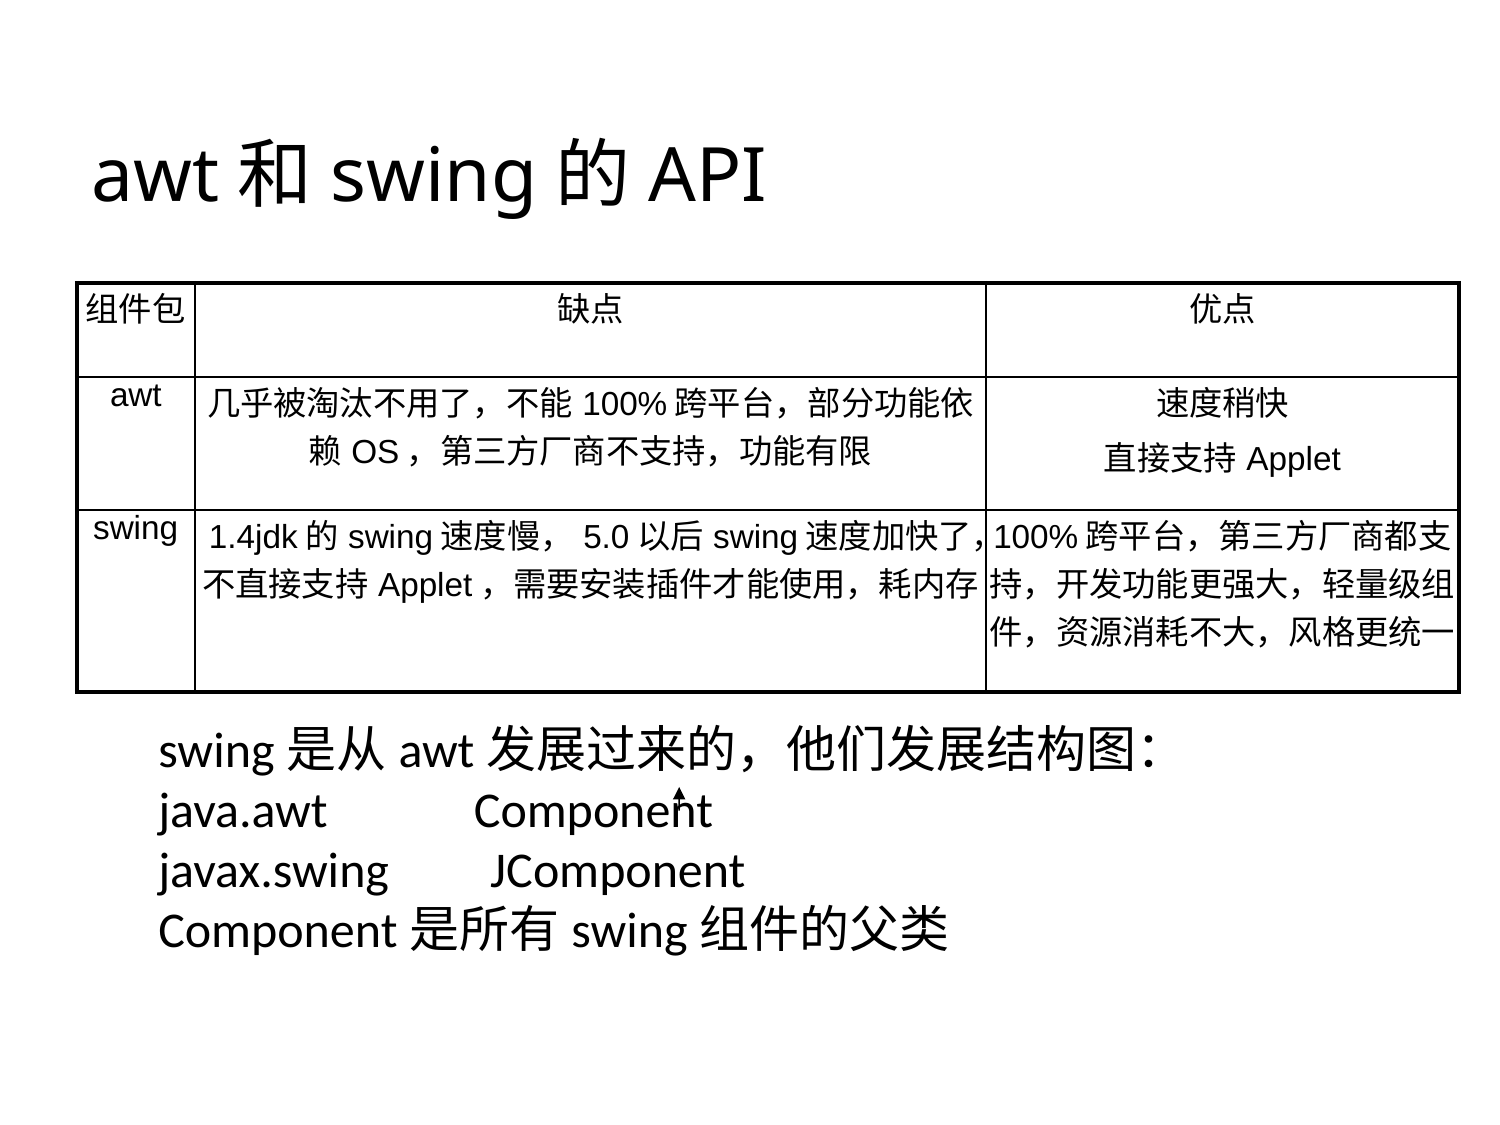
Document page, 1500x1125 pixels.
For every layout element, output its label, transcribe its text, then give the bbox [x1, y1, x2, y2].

table_cell awt [79, 378, 194, 509]
title awt和swing的API [76, 71, 1321, 281]
table_cell 1.4jdk的swing速度慢，5.0以后swing速度加快了，不直接支持Applet，需要安装插件才能使用，耗内存 [196, 511, 985, 690]
table_header 优点 [987, 285, 1457, 376]
text_box swing是从awt发展过来的，他们发展结构图： java.awt Component javax.swing JComponent Component是所有swing组件的父类 [143, 709, 1200, 965]
table_cell 几乎被淘汰不用了，不能100%跨平台，部分功能依赖OS，第三方厂商不支持，功能有限 [196, 378, 985, 509]
table_cell 速度稍快 直接支持Applet [987, 378, 1457, 509]
table_header 缺点 [196, 285, 985, 376]
table_cell swing [79, 511, 194, 690]
table_header 组件包 [79, 285, 194, 376]
table_cell 100%跨平台，第三方厂商都支持，开发功能更强大，轻量级组件，资源消耗不大，风格更统一 [987, 511, 1457, 690]
